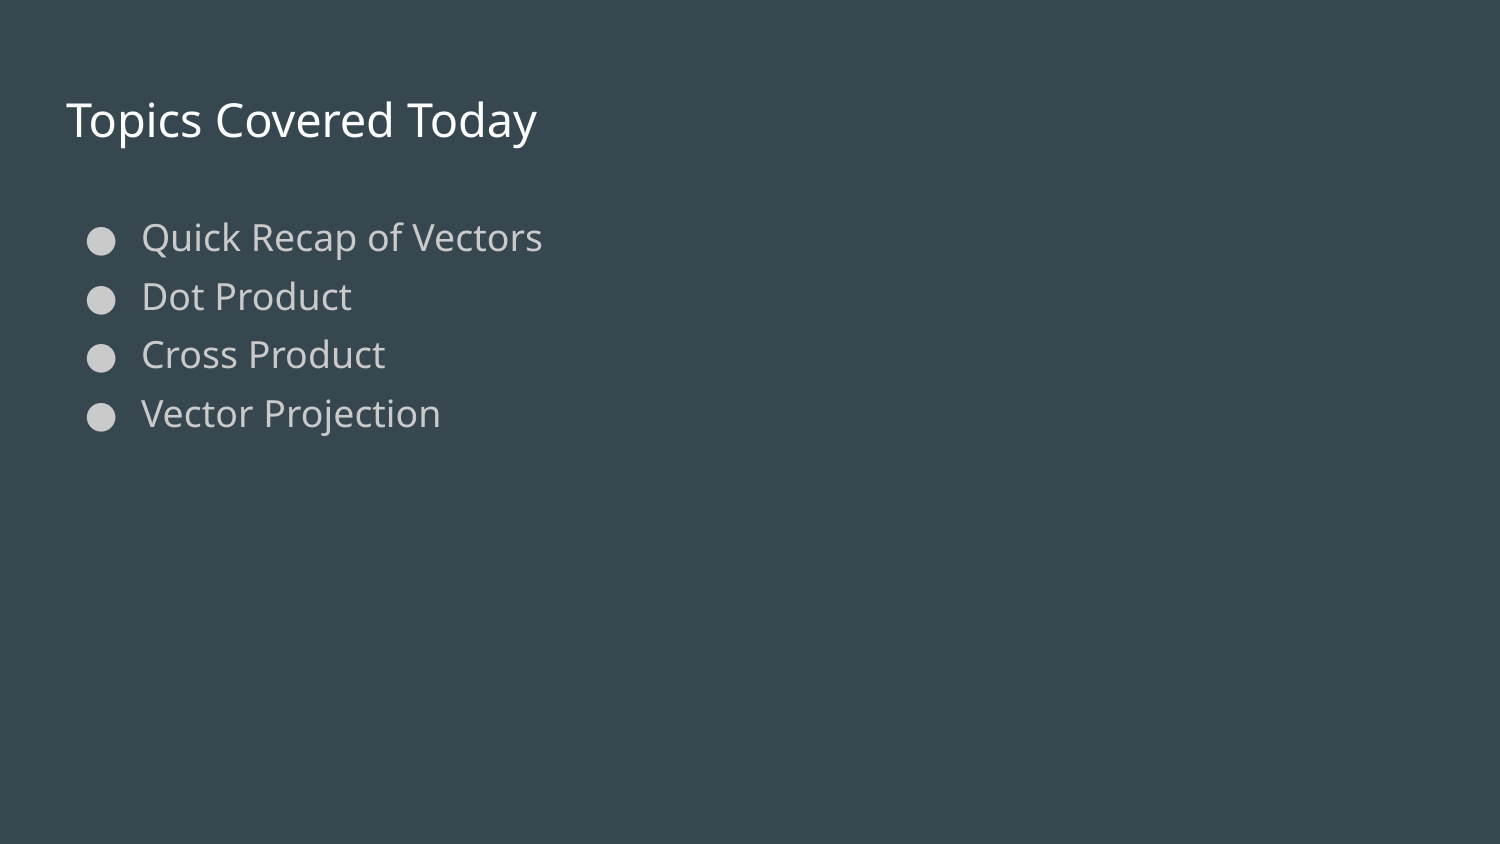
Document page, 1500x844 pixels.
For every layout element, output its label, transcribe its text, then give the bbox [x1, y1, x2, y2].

title Topics Covered Today [51, 72, 1449, 167]
list Quick Recap of Vectors Dot Product Cross Product Vector Projection [51, 189, 1449, 750]
